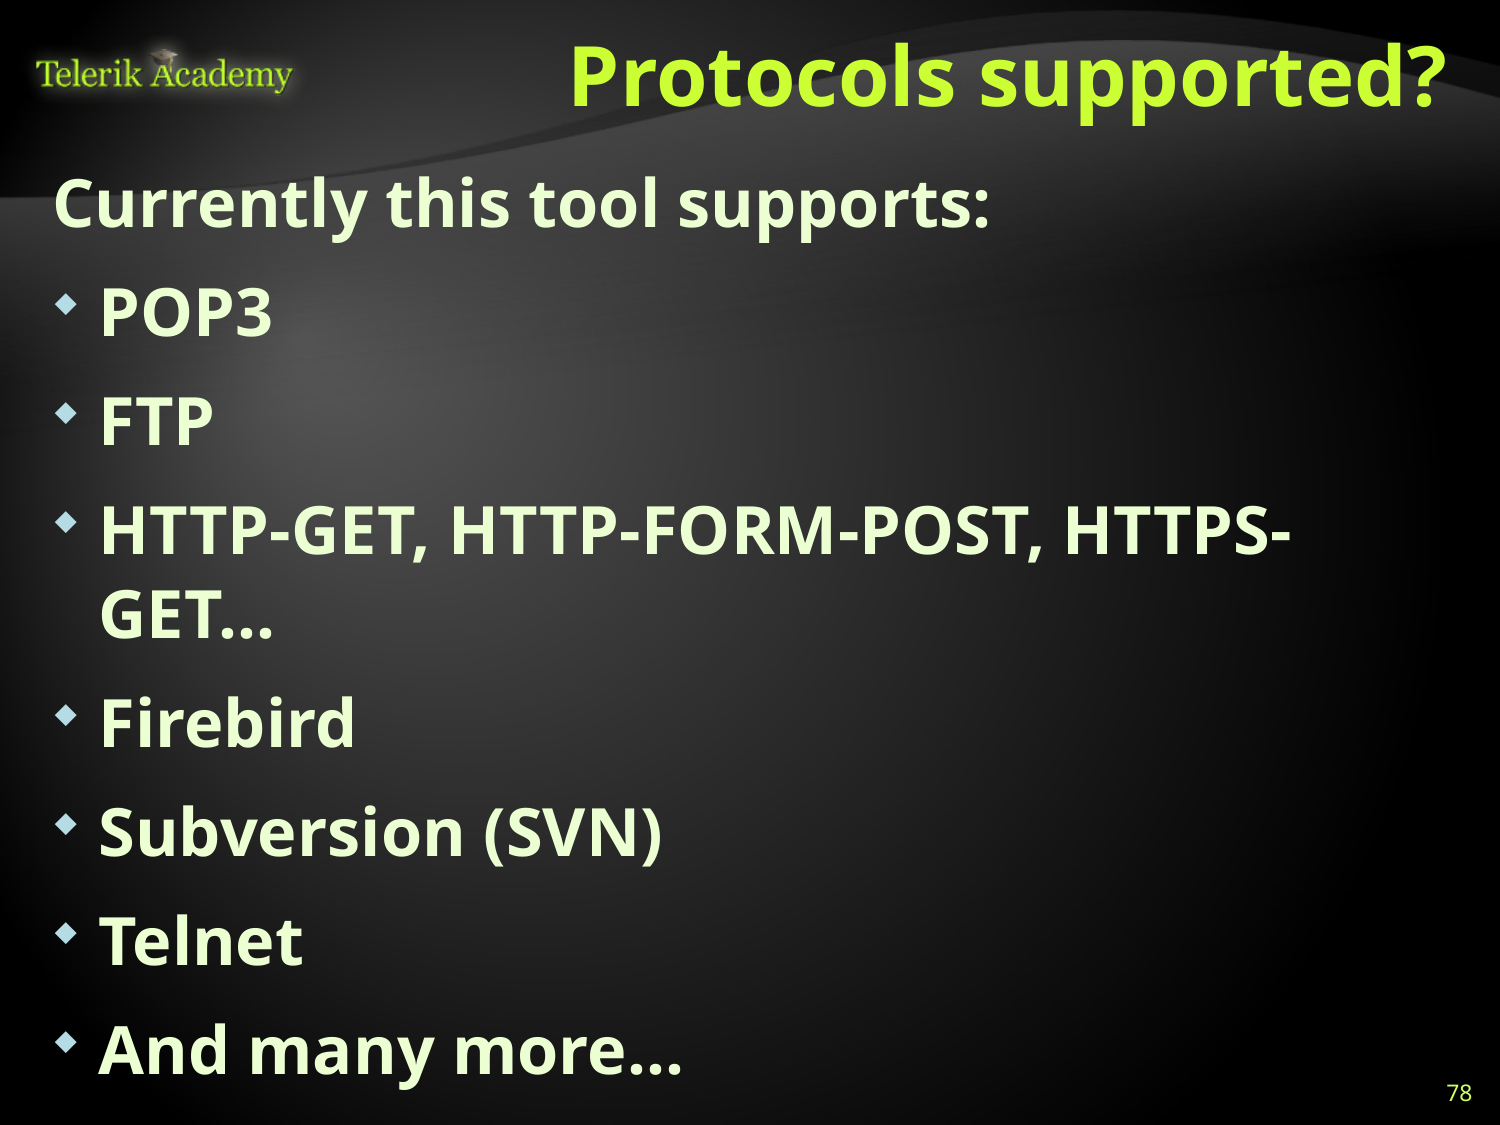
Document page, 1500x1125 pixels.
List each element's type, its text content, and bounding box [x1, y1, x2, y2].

picture [0, 0, 1500, 1125]
slide_number 78 [1412, 1074, 1488, 1113]
list Currently this tool supports: POP3 FTP HTTP-GET, HTTP-FORM-POST, HTTPS-GET… Firebird Subversion (SVN) Telnet And many more… [37, 149, 1463, 1100]
title Protocols supported? [300, 12, 1463, 149]
